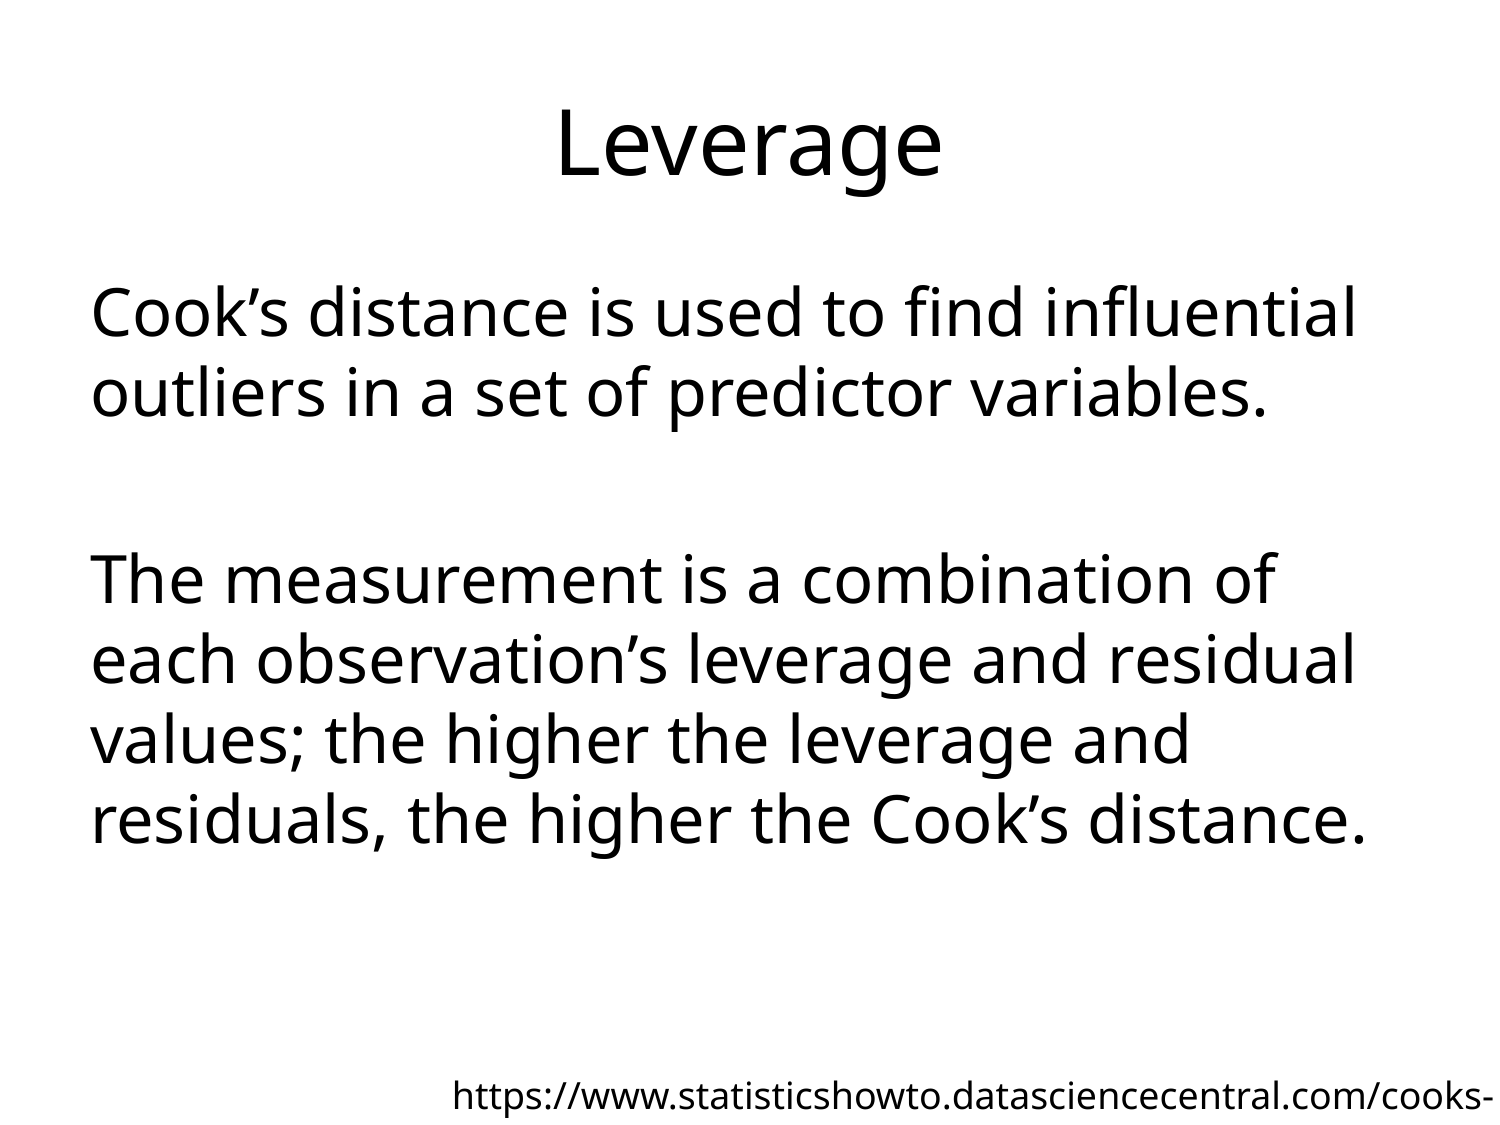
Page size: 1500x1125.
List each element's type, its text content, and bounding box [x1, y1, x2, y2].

list Cook’s distance is used to find influential outliers in a set of predictor variables. The measurement is a combination of each observation’s leverage and residual values; the higher the leverage and residuals, the higher the Cook’s distance. [75, 262, 1425, 1005]
title Leverage [75, 45, 1425, 233]
text_box https://www.statisticshowto.datasciencecentral.com/cooks-distance/ [437, 1064, 1500, 1125]
